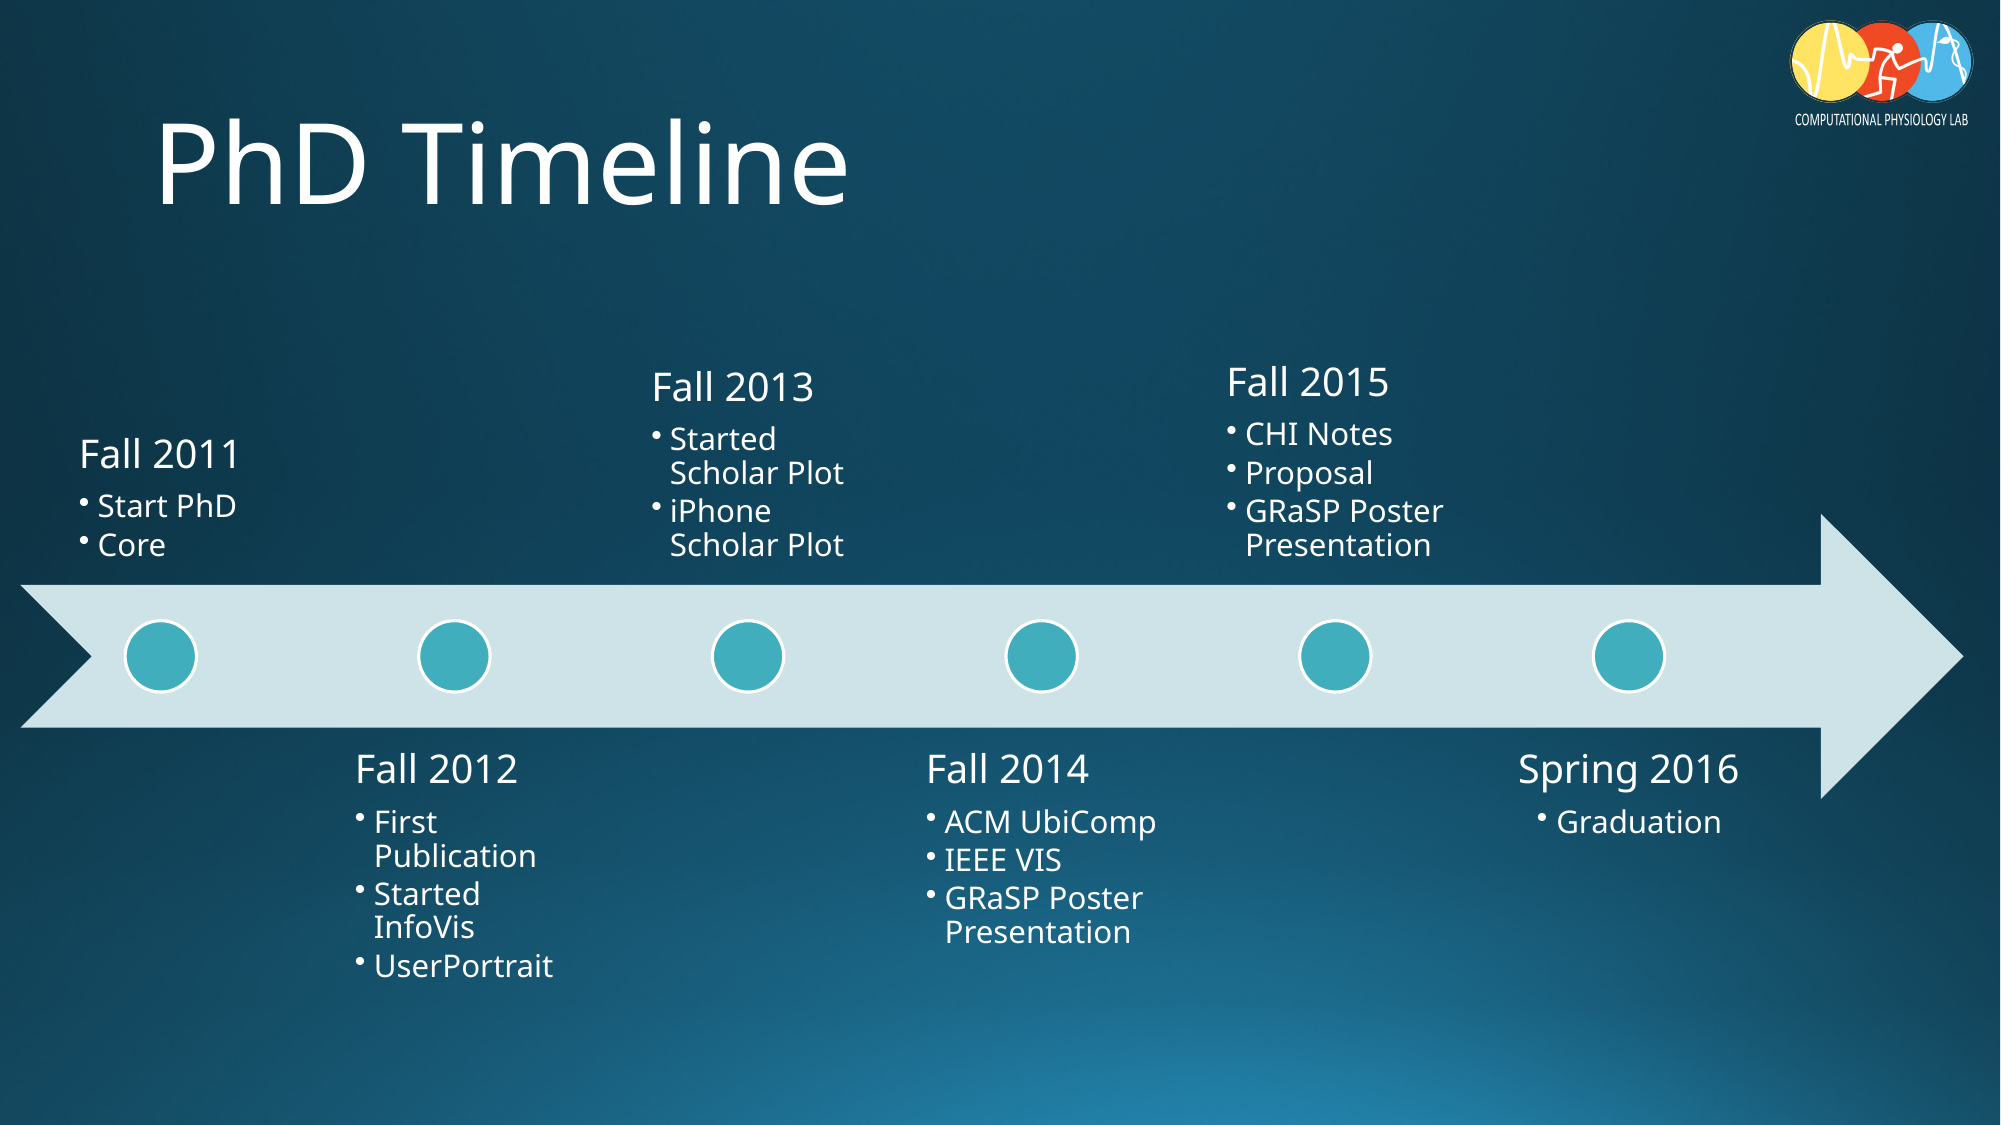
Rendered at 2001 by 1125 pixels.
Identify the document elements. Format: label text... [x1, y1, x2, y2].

picture [0, 0, 2001, 1125]
title PhD Timeline [137, 59, 1863, 278]
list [20, 299, 1964, 1014]
